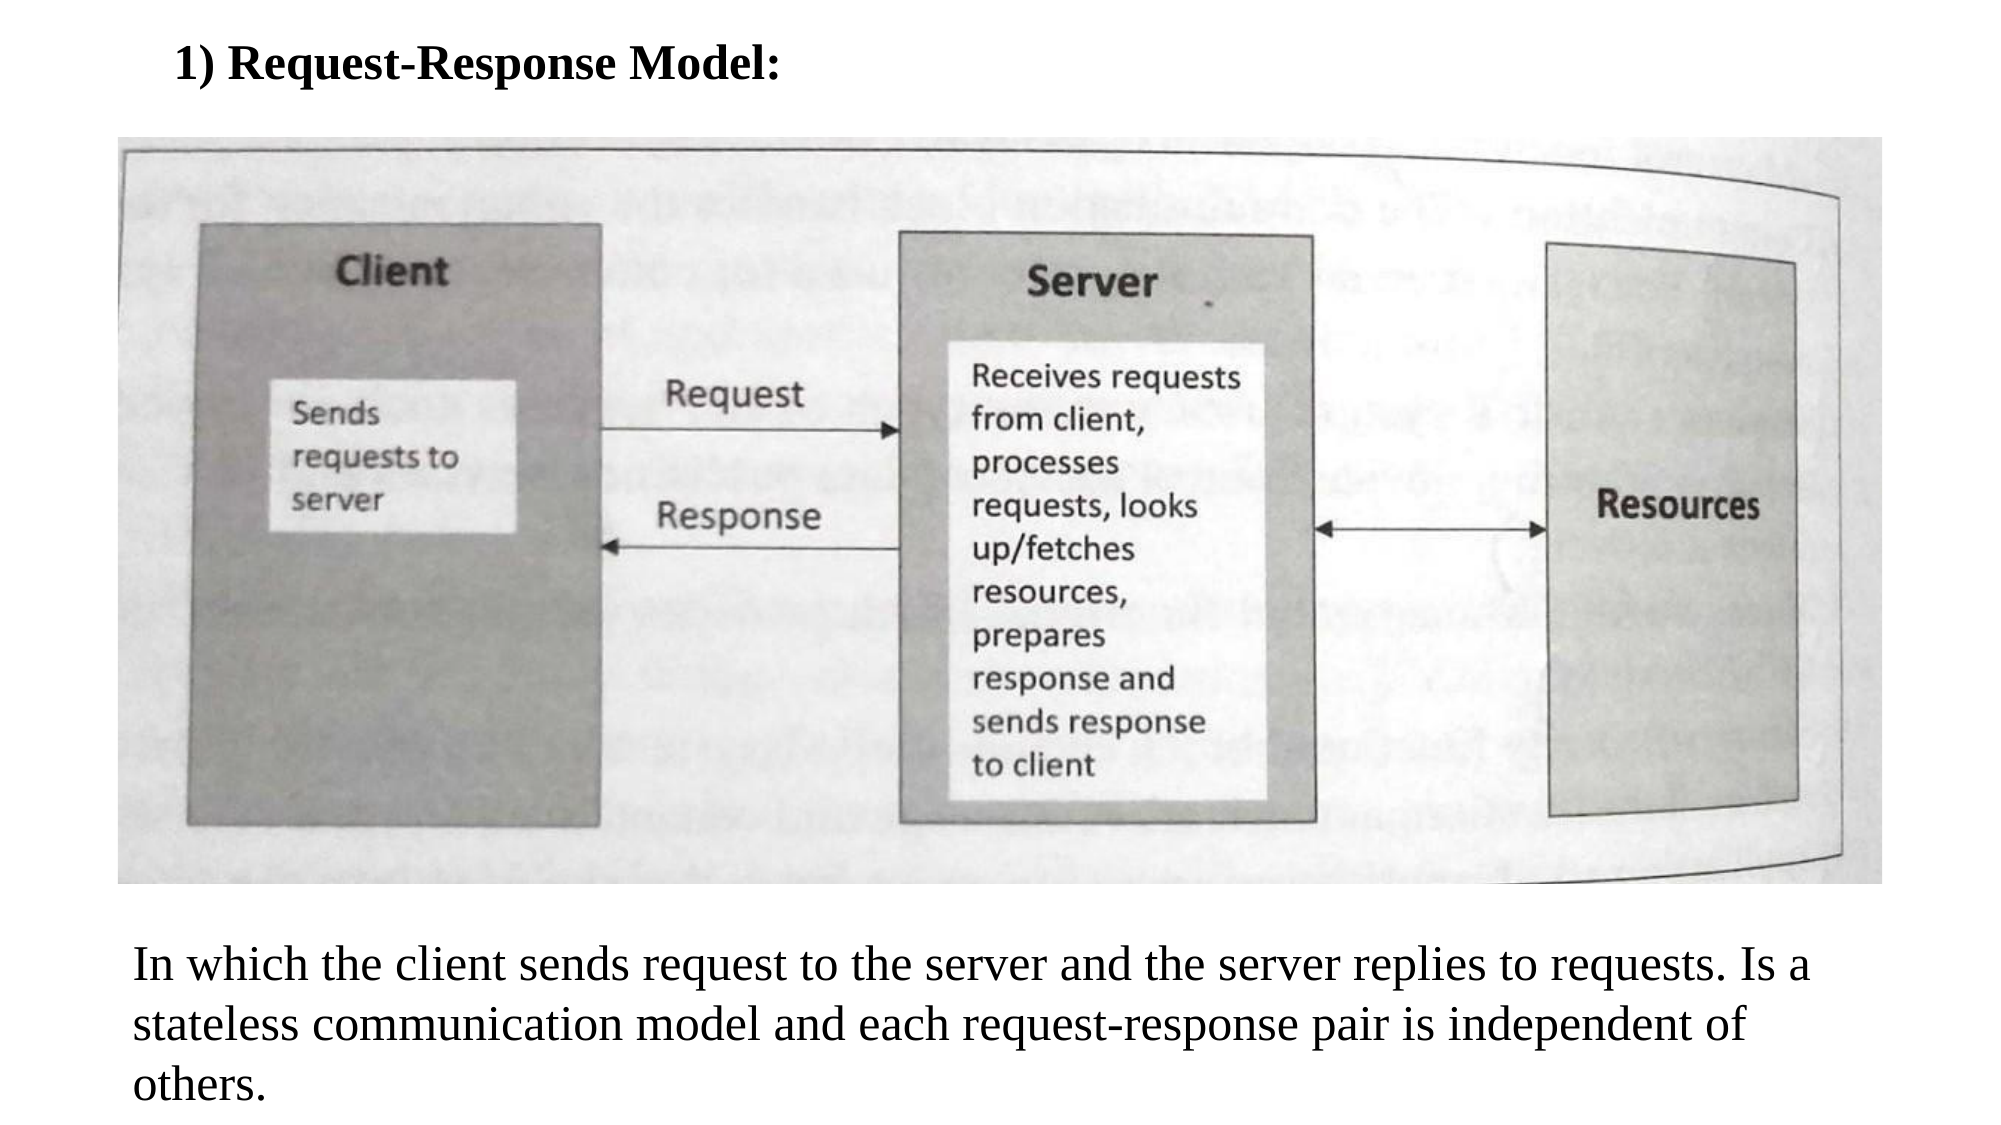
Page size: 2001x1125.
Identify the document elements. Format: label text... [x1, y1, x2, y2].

text_box 1) Request-Response Model: [158, 21, 1159, 97]
text_box In which the client sends request to the server and the server replies to requests. Is a stateless communication model and each request-response pair is independent of others. [117, 922, 1883, 1118]
picture [117, 137, 1883, 884]
